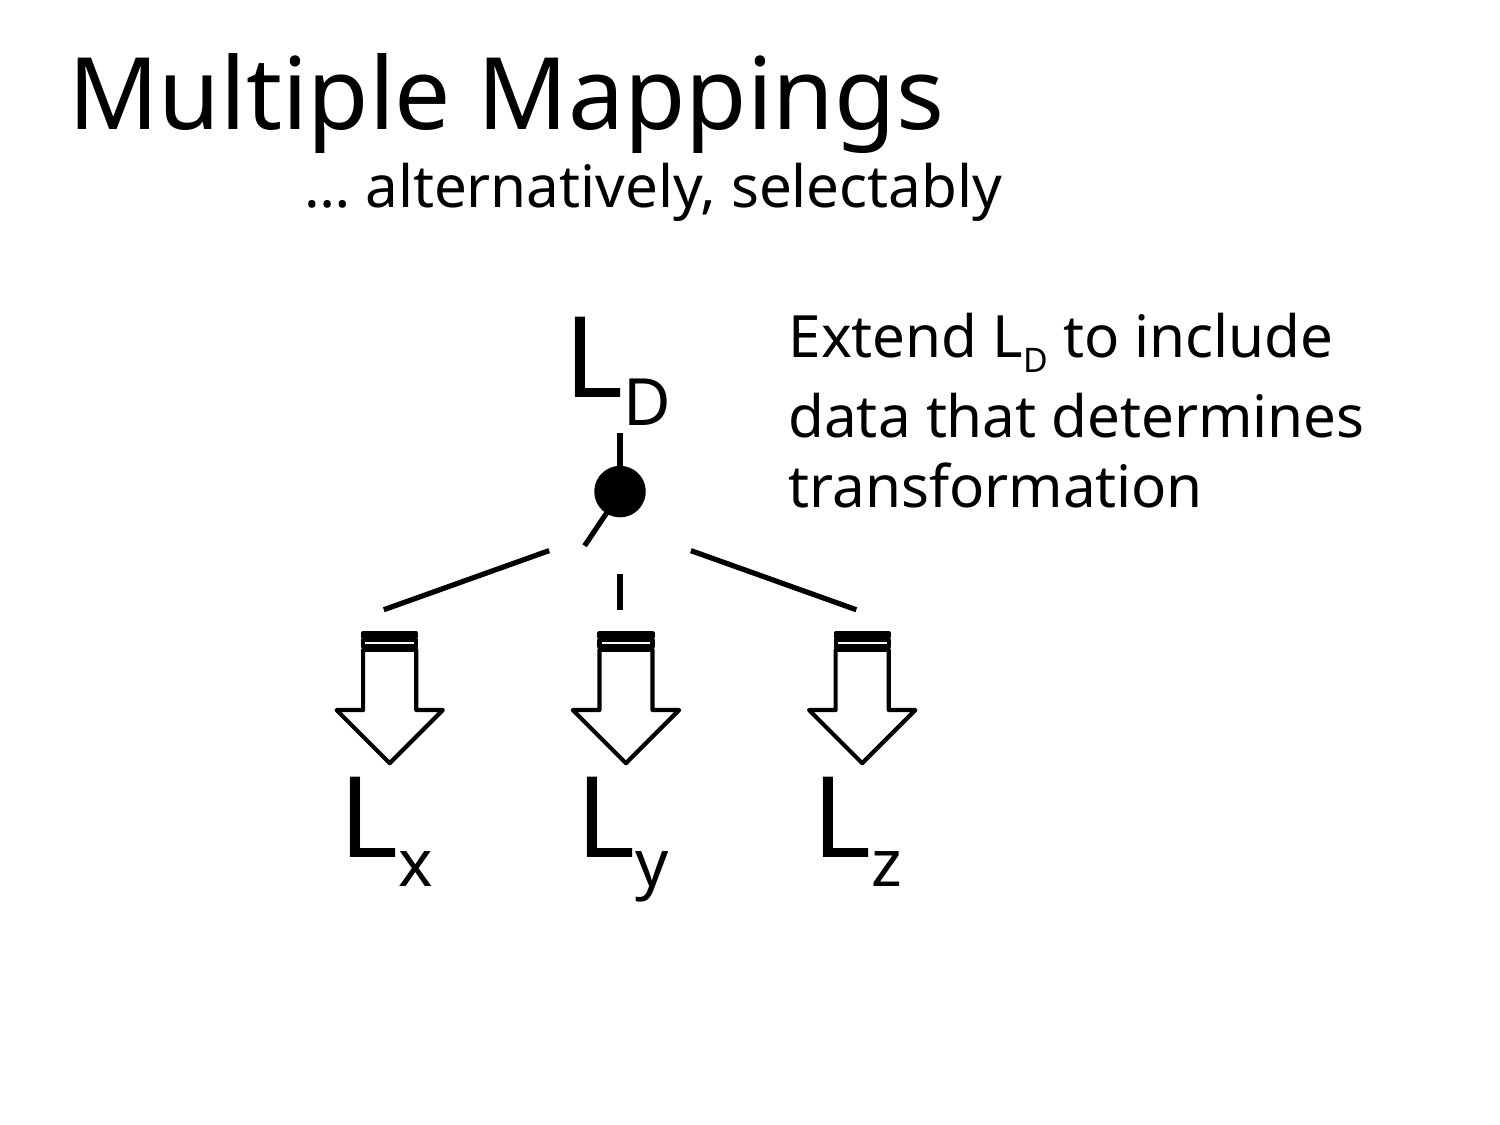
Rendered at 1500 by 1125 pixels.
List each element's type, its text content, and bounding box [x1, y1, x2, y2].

text_box [807, 631, 918, 763]
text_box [690, 550, 857, 610]
text_box [570, 631, 682, 763]
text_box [383, 550, 550, 610]
text_box Lz [797, 763, 1034, 882]
text_box [594, 466, 646, 518]
text_box Multiple Mappings [53, 30, 1117, 149]
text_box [584, 503, 614, 546]
text_box Ly [560, 763, 797, 882]
text_box … alternatively, selectably [289, 125, 1500, 244]
text_box Extend LD to include data that determines transformation [773, 349, 1424, 468]
text_box [334, 631, 445, 763]
text_box LD [549, 302, 916, 421]
text_box Lx [324, 763, 560, 882]
